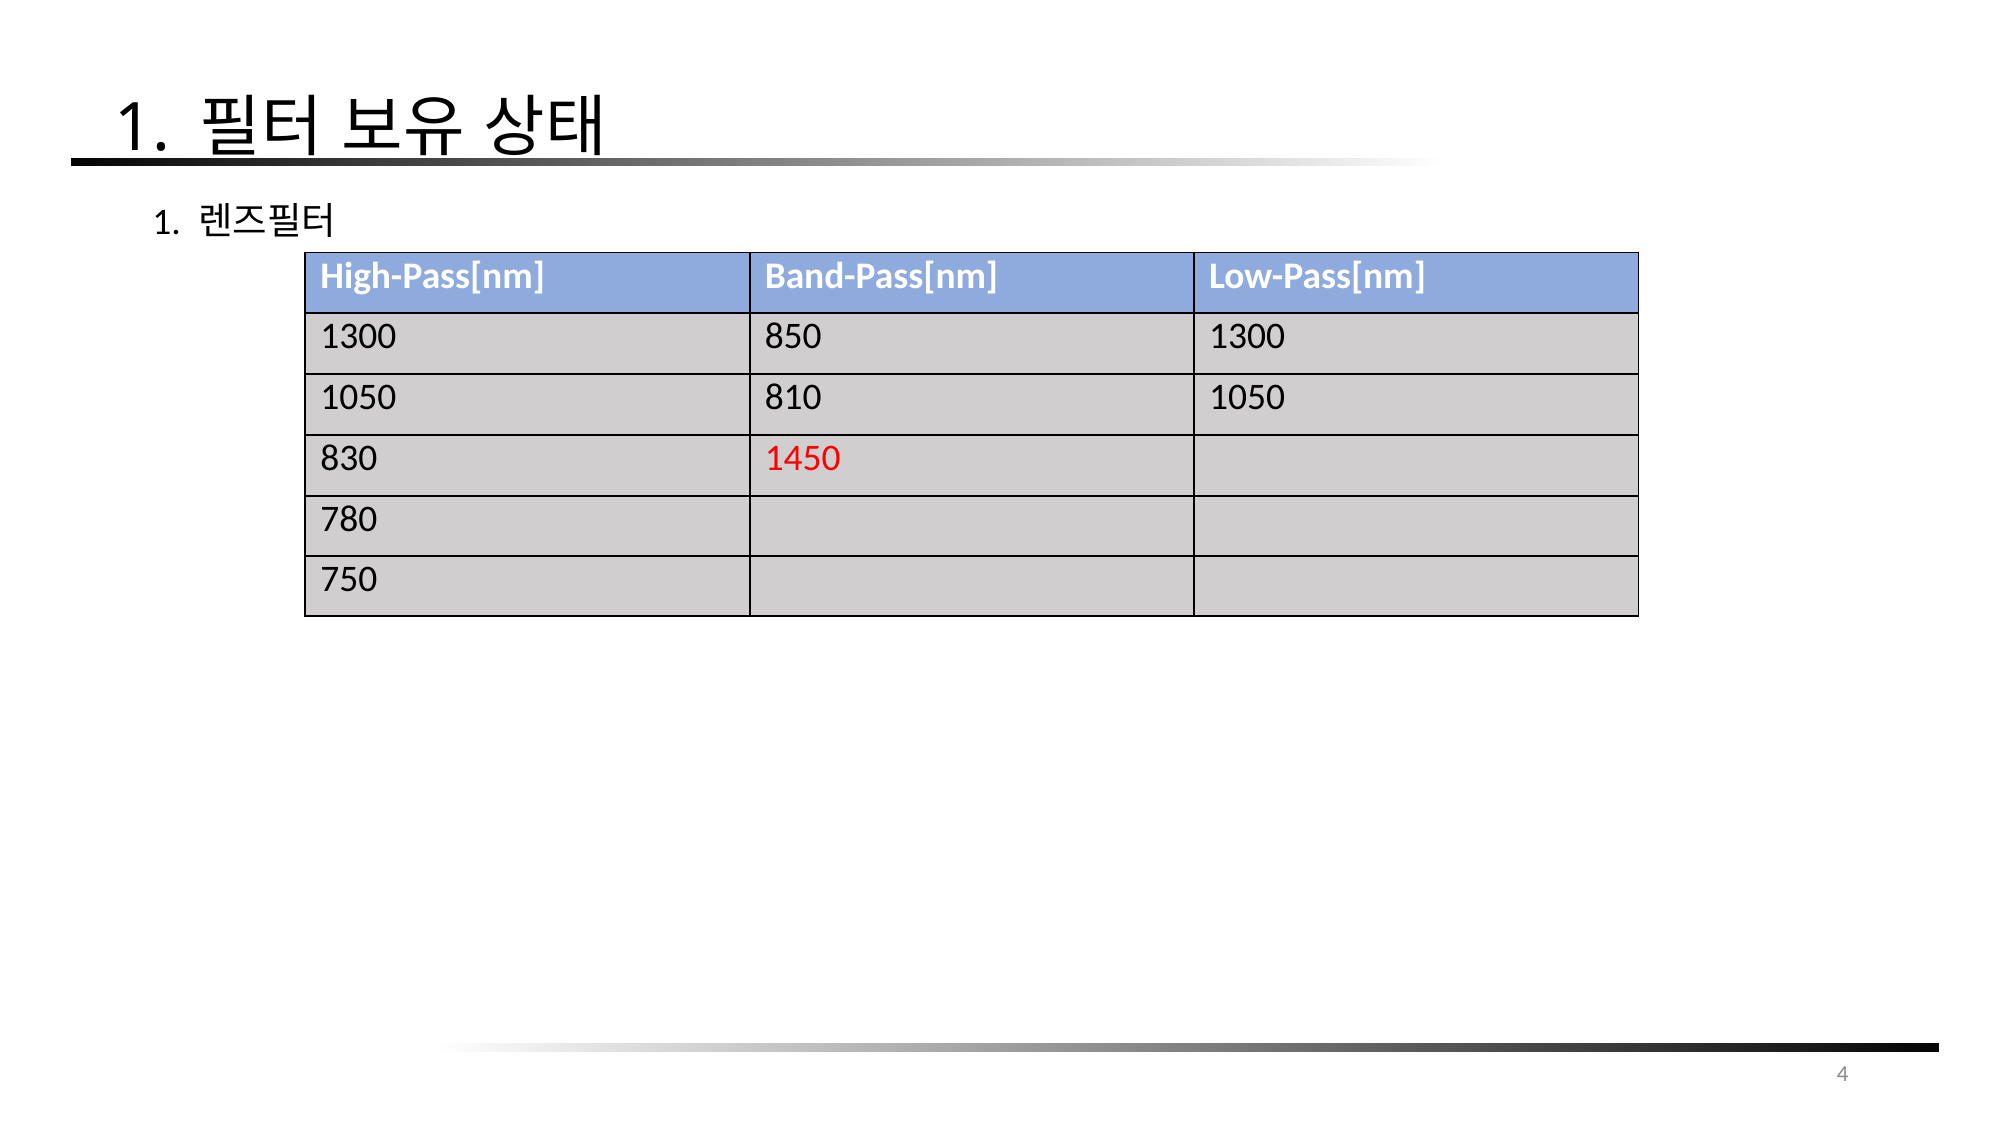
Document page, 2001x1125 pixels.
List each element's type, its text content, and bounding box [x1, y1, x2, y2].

table_cell 830 [306, 436, 749, 495]
table_cell [1195, 436, 1638, 495]
table_cell 1300 [1195, 314, 1638, 373]
table_cell [1195, 557, 1638, 615]
table_cell [751, 557, 1193, 615]
table_header High-Pass[nm] [306, 253, 749, 312]
table_header Low-Pass[nm] [1195, 253, 1638, 312]
table_header Band-Pass[nm] [751, 253, 1193, 312]
text_box 1. 렌즈필터 [137, 189, 352, 250]
table_cell [751, 497, 1193, 555]
slide_number 4 [1413, 1042, 1864, 1103]
table_cell 810 [751, 375, 1193, 434]
table_cell 780 [306, 497, 749, 555]
text_box 1. 필터 보유 상태 [99, 84, 1706, 173]
table_cell 1050 [1195, 375, 1638, 434]
table_cell 1450 [751, 436, 1193, 495]
table_cell 1050 [306, 375, 749, 434]
table_cell [1195, 497, 1638, 555]
table_cell 1300 [306, 314, 749, 373]
table_cell 750 [306, 557, 749, 615]
table_cell 850 [751, 314, 1193, 373]
